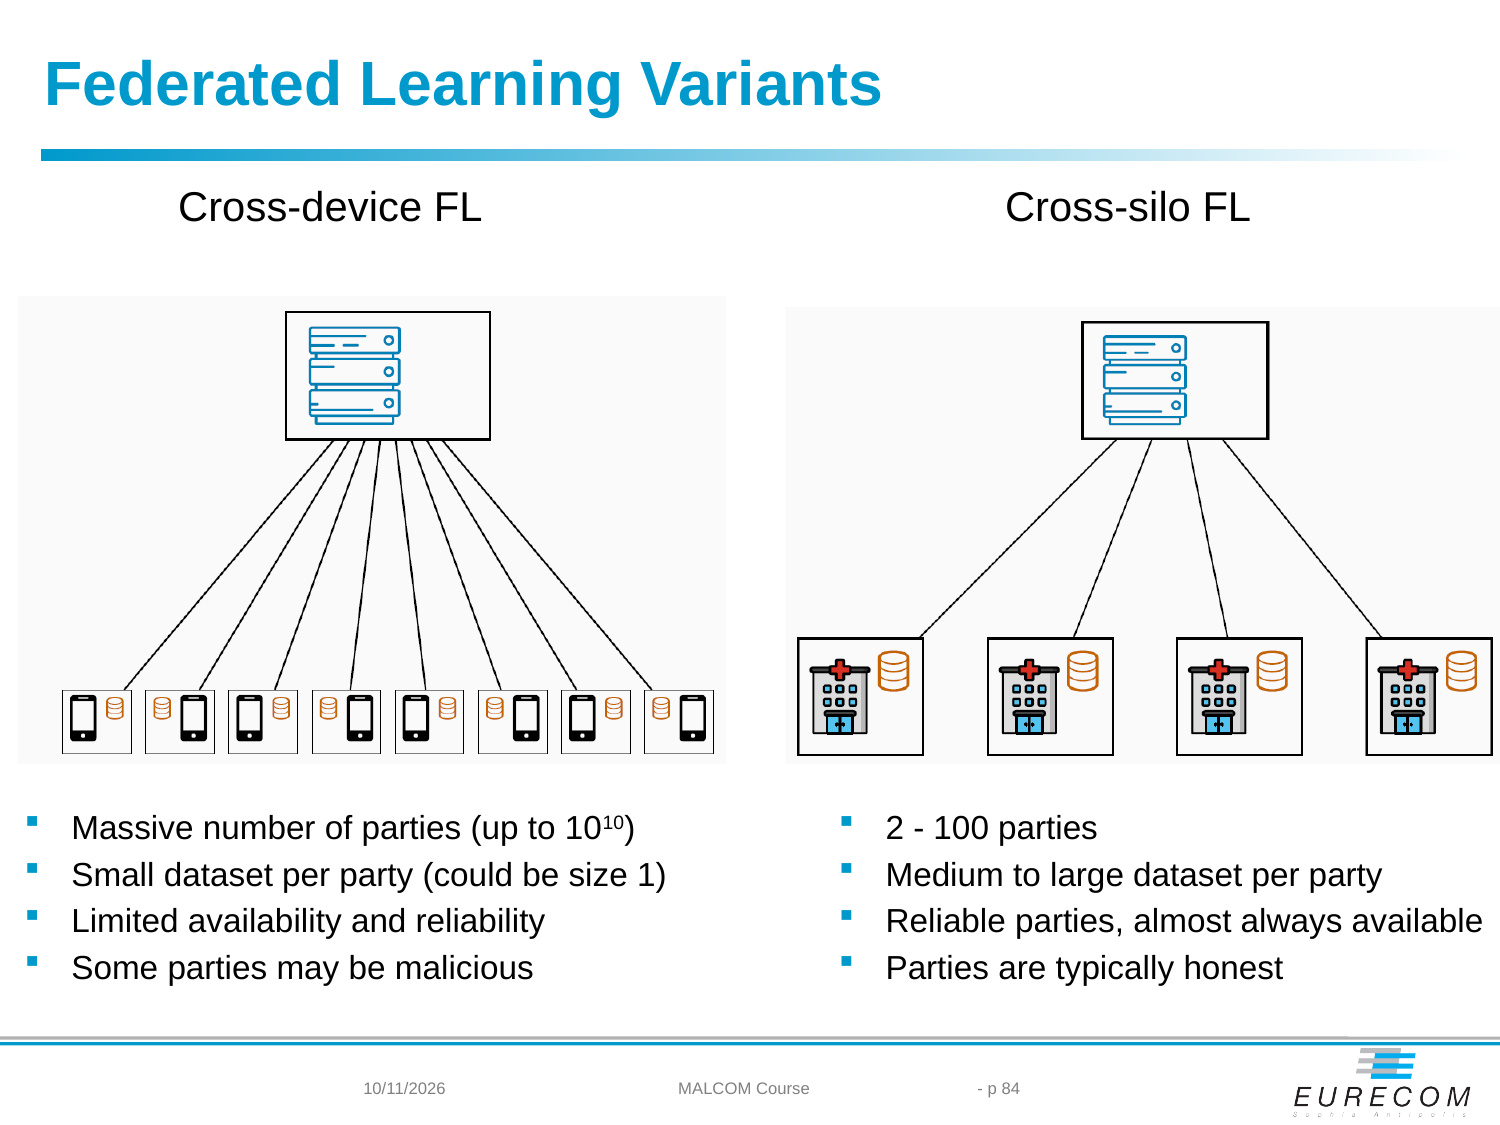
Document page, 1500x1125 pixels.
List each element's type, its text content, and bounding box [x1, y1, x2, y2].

picture [785, 306, 1500, 764]
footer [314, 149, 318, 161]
text_box Federated Learning Variants [29, 35, 1436, 142]
text_box Massive number of parties (up to 1010) Small dataset per party (could be size 1) Limited availability and reliability Some parties may be malicious [0, 798, 749, 905]
picture [1293, 1048, 1477, 1118]
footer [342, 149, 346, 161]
text_box Cross-device FL [88, 172, 526, 244]
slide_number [348, 1070, 526, 1103]
picture [17, 296, 726, 764]
slide_number - p 84 [962, 1070, 1081, 1103]
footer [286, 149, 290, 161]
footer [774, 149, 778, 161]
text_box 2 - 100 parties Medium to large dataset per party Reliable parties, almost always available Parties are typically honest [749, 798, 1500, 905]
footer MALCOM Course [537, 1070, 951, 1103]
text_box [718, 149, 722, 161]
text_box Cross-silo FL [915, 172, 1353, 244]
